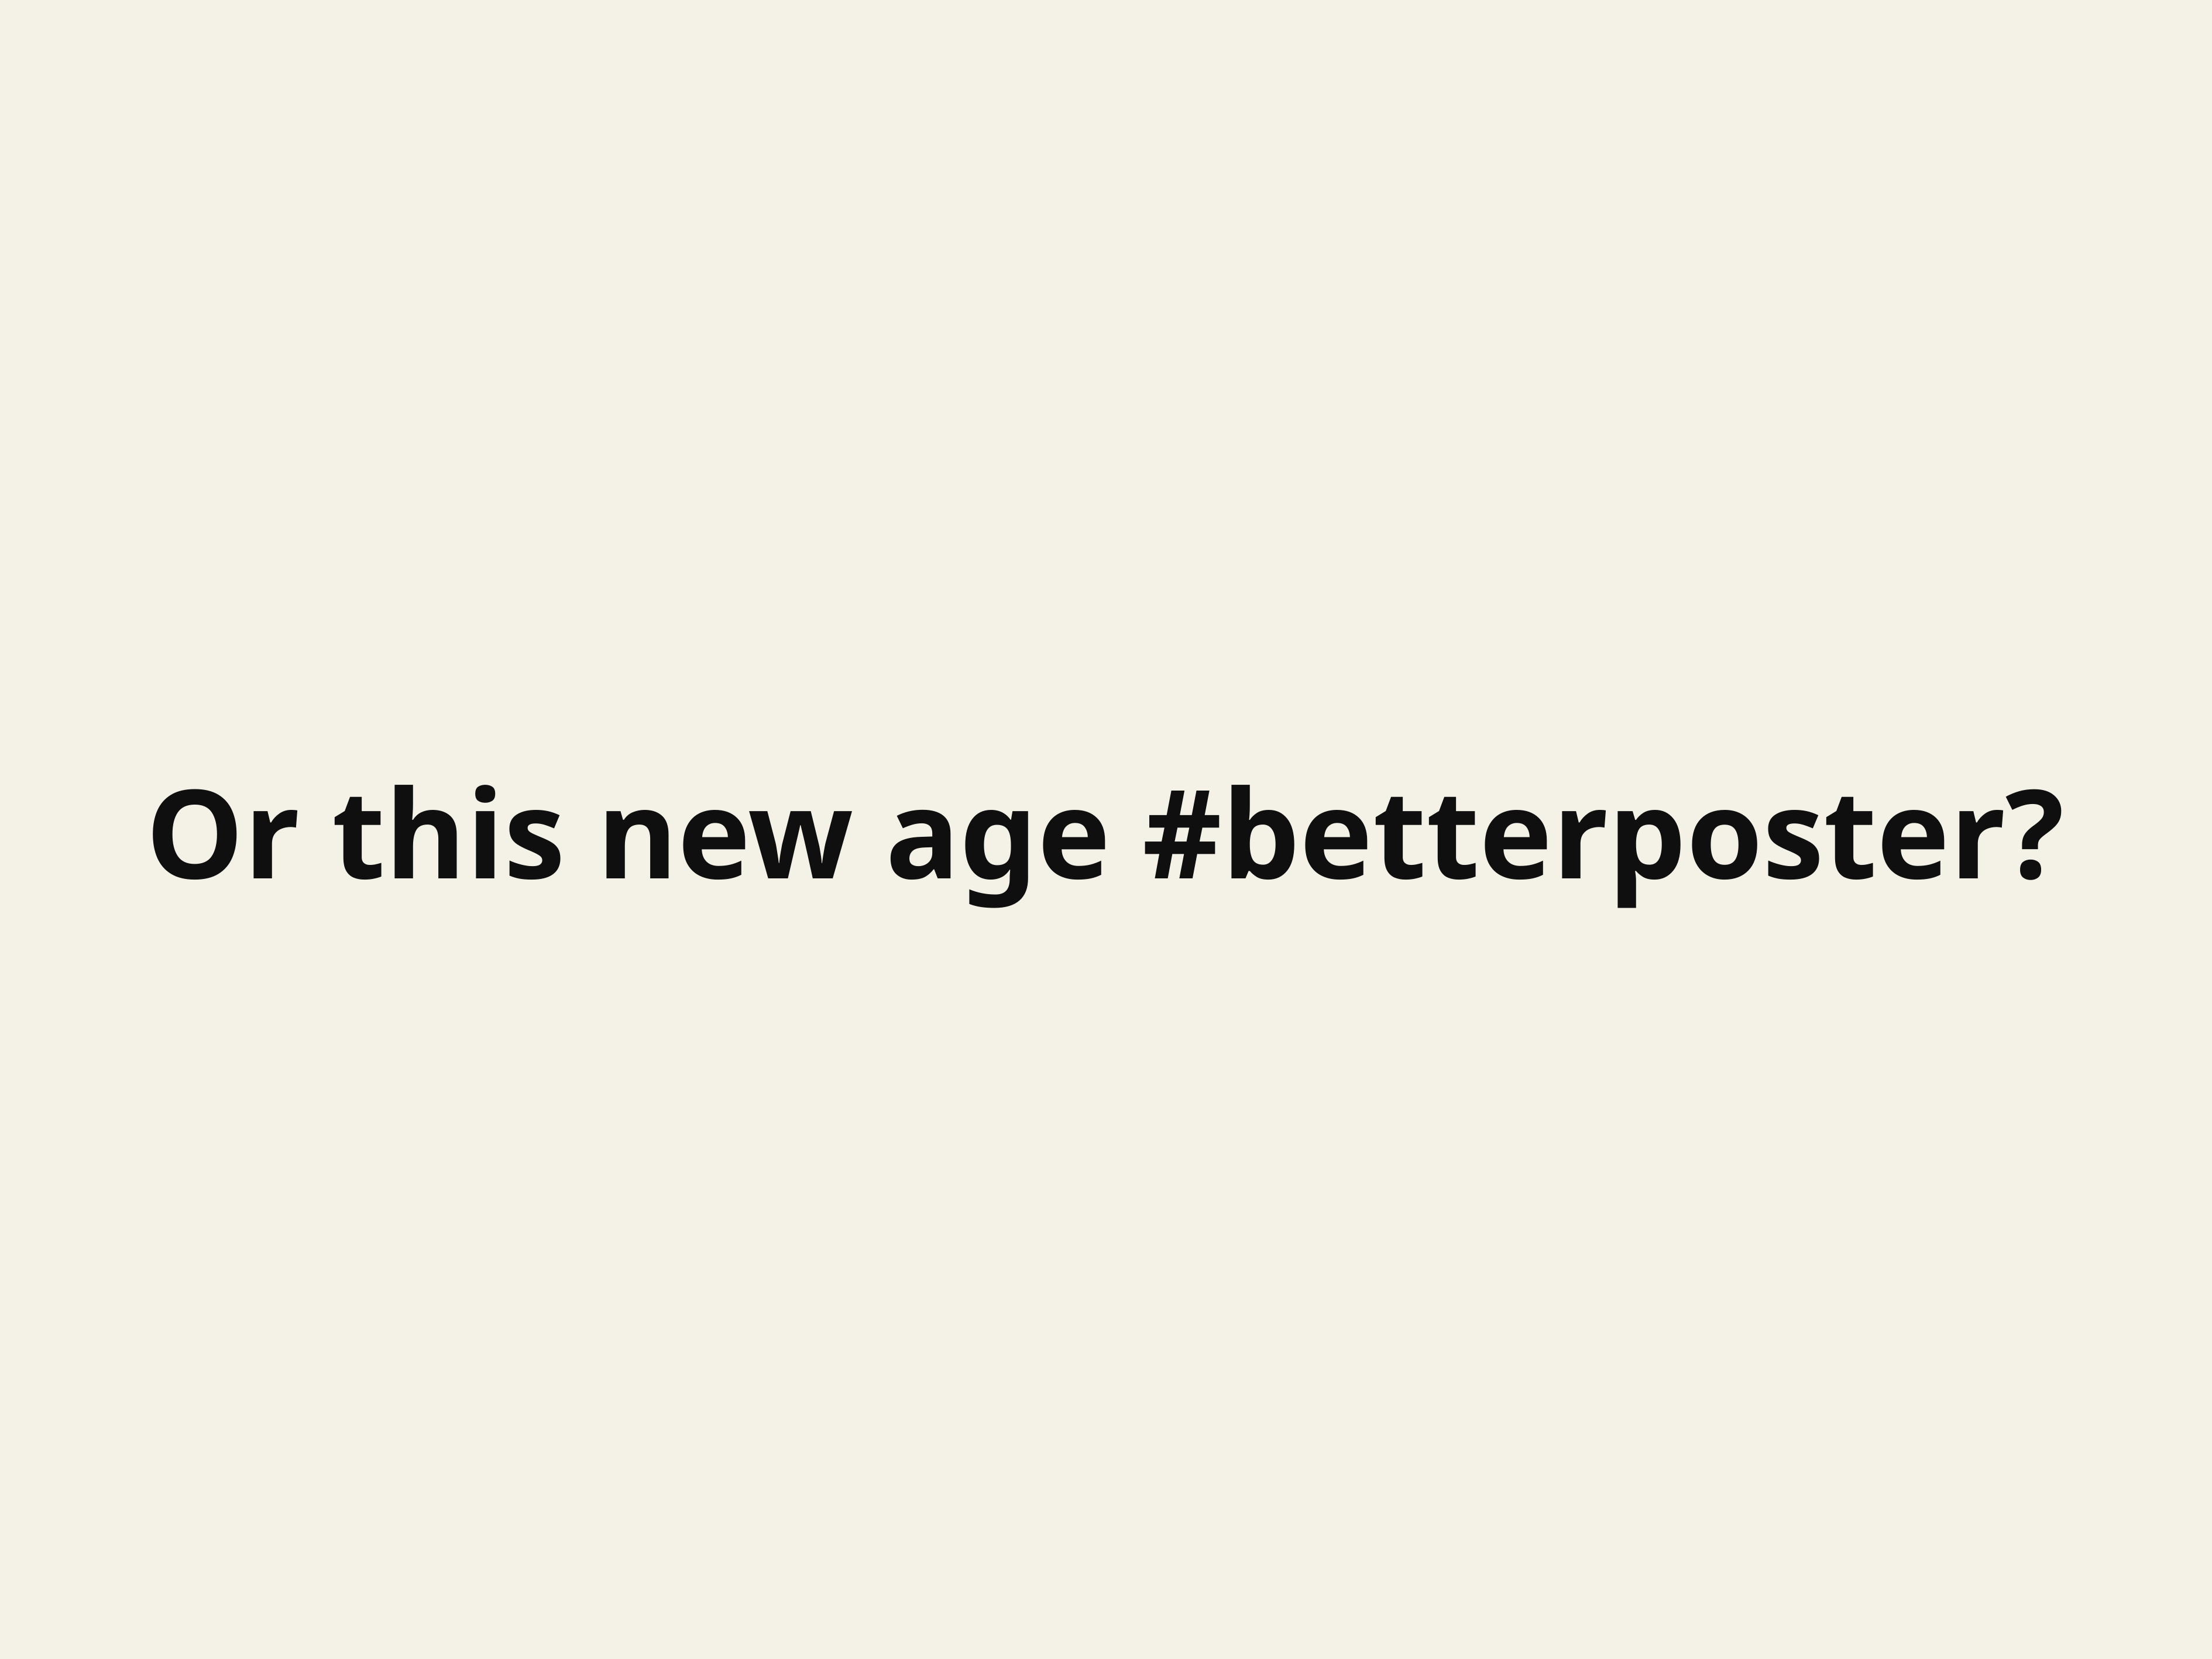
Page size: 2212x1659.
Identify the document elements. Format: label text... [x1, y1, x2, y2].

title Or this new age #betterposter? [75, 693, 2137, 966]
